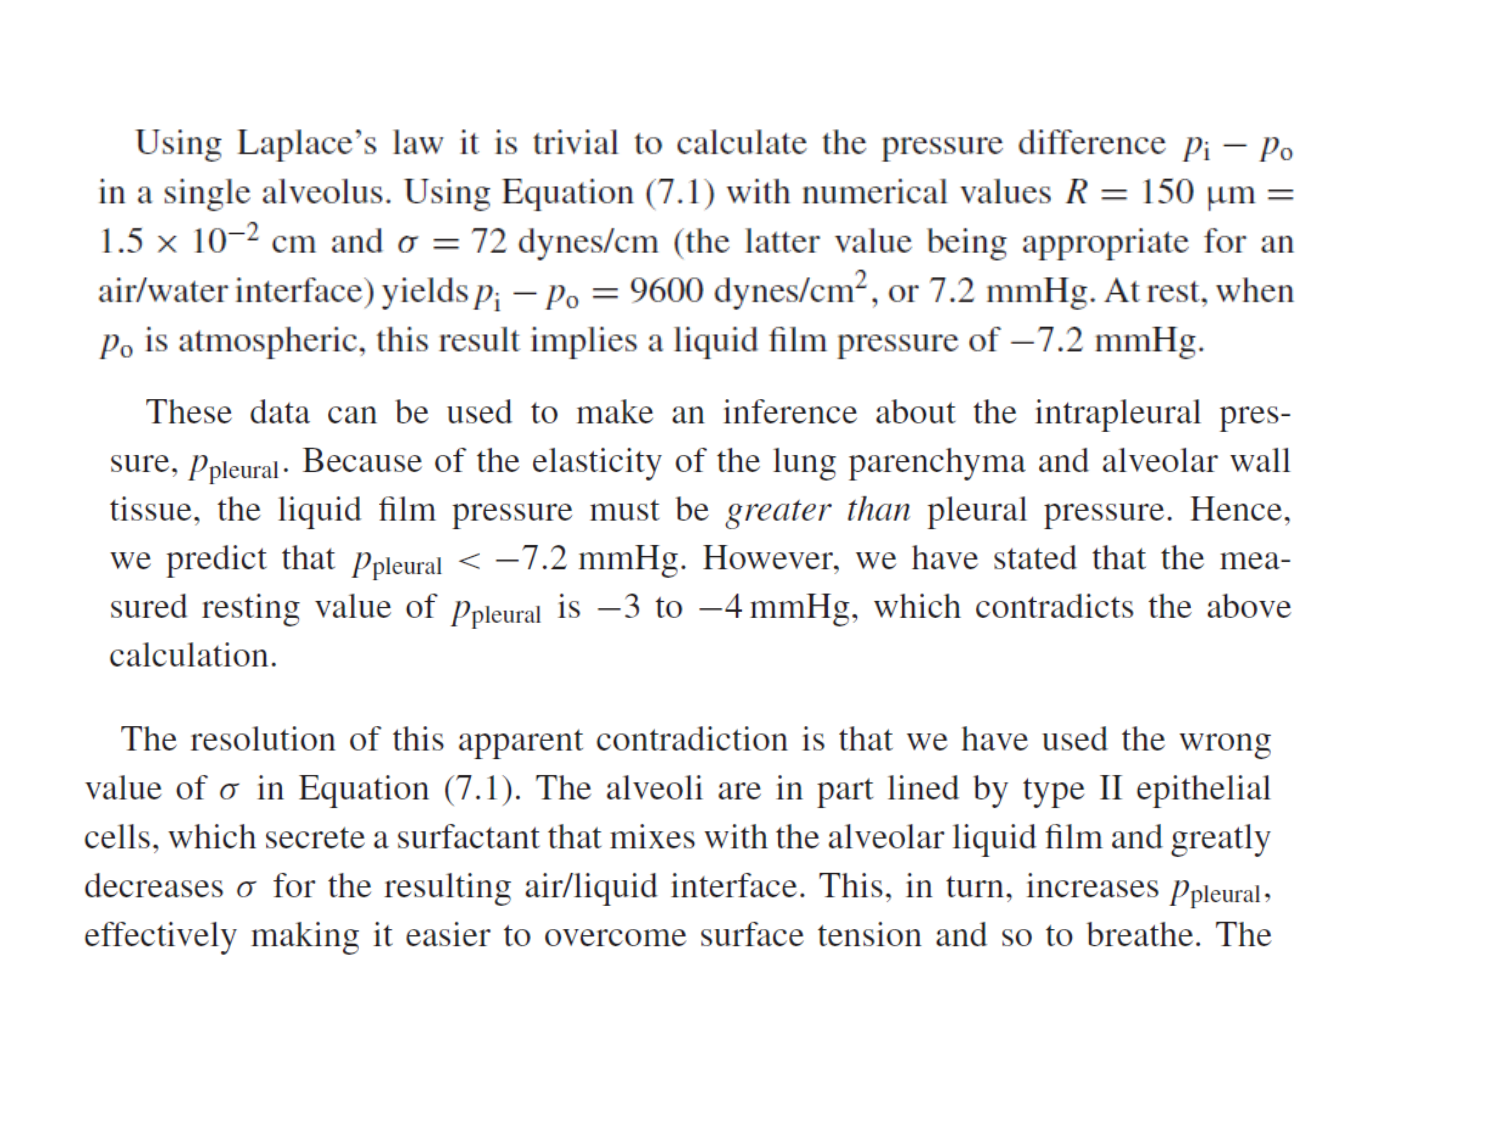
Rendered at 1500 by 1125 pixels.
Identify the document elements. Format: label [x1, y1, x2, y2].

picture [105, 398, 1305, 680]
picture [81, 105, 1309, 364]
picture [70, 714, 1283, 962]
